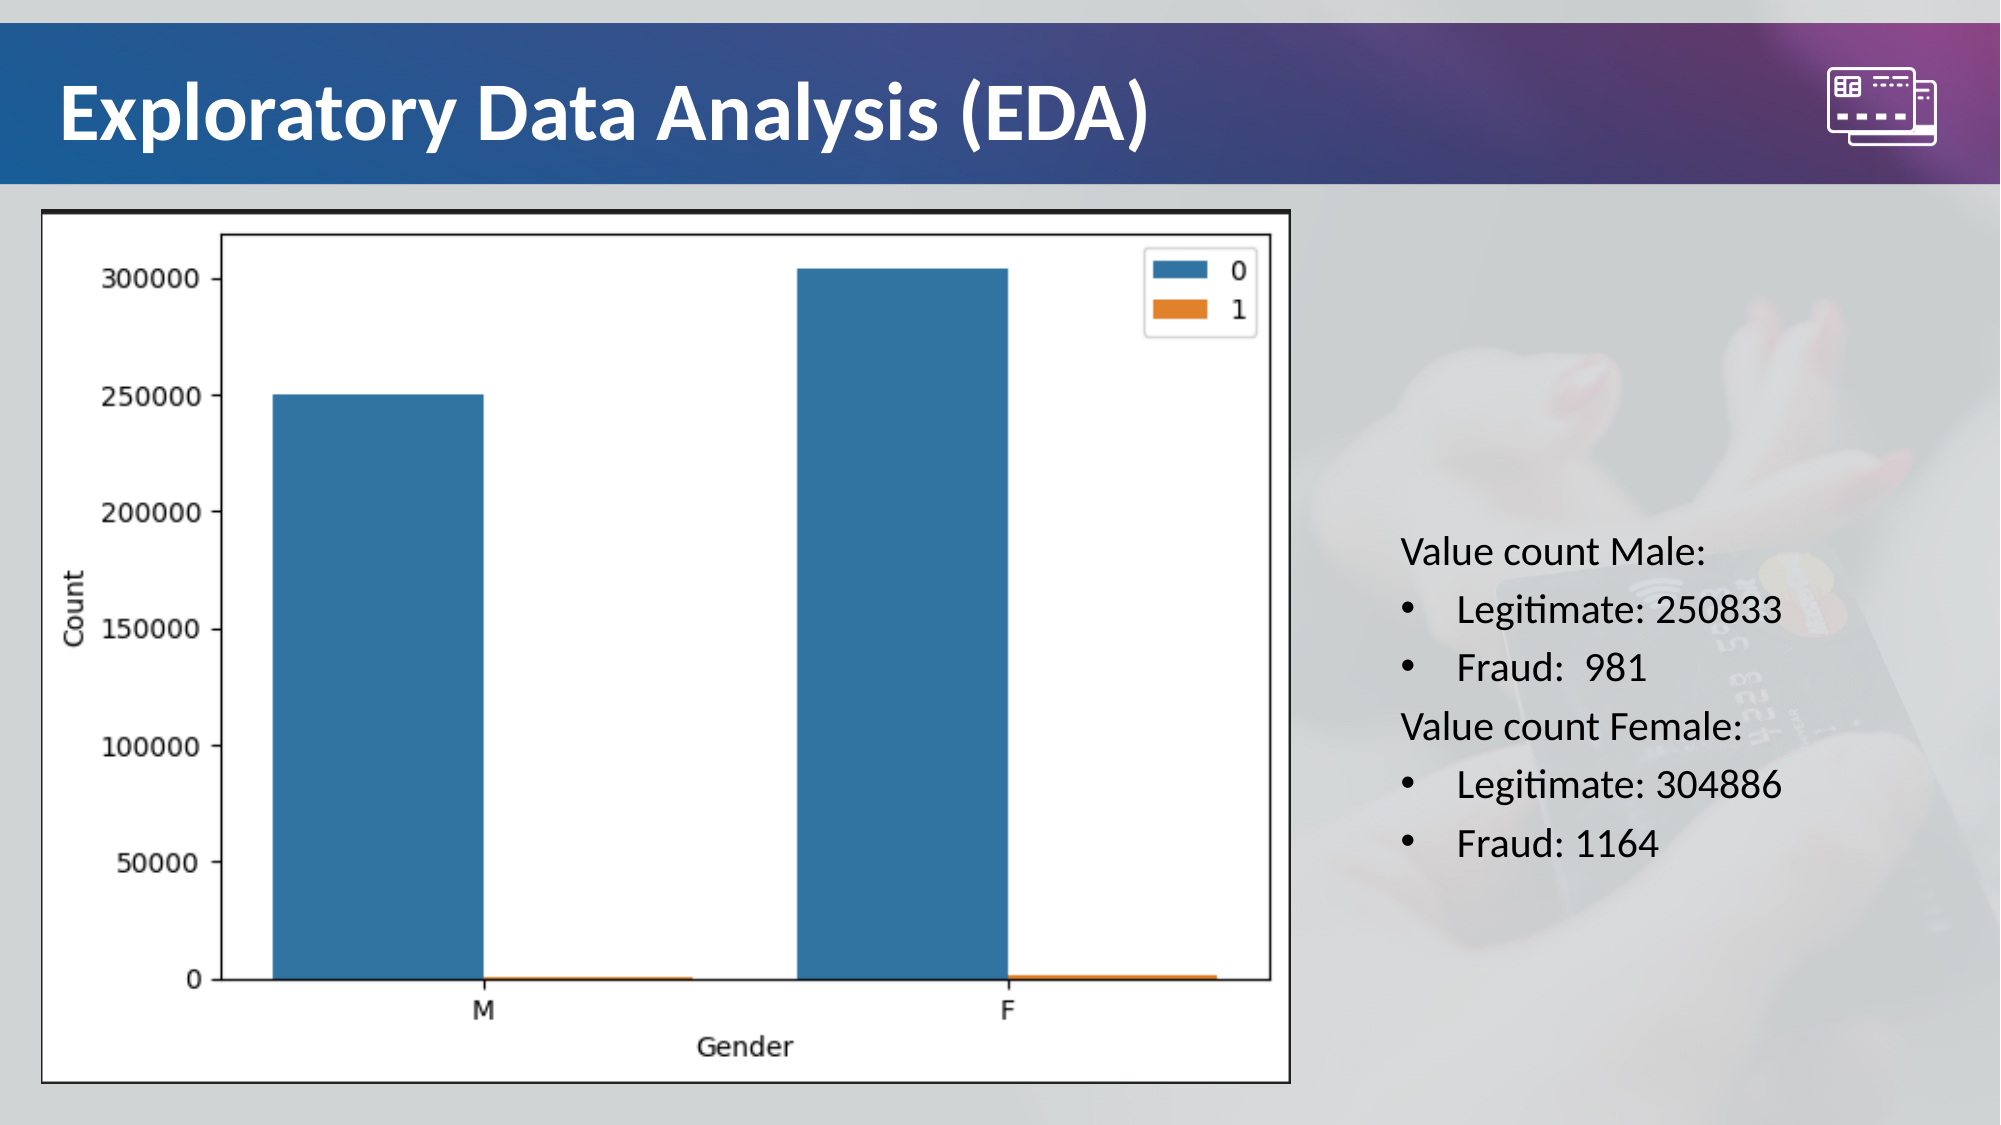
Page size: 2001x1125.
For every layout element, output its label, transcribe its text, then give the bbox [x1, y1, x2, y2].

picture [0, 0, 2000, 1125]
list Value count Male: Legitimate: 250833 Fraud: 981 Value count Female: Legitimate: 304886 Fraud: 1164 [1384, 515, 1953, 1024]
title Exploratory Data Analysis (EDA) [43, 41, 1385, 173]
